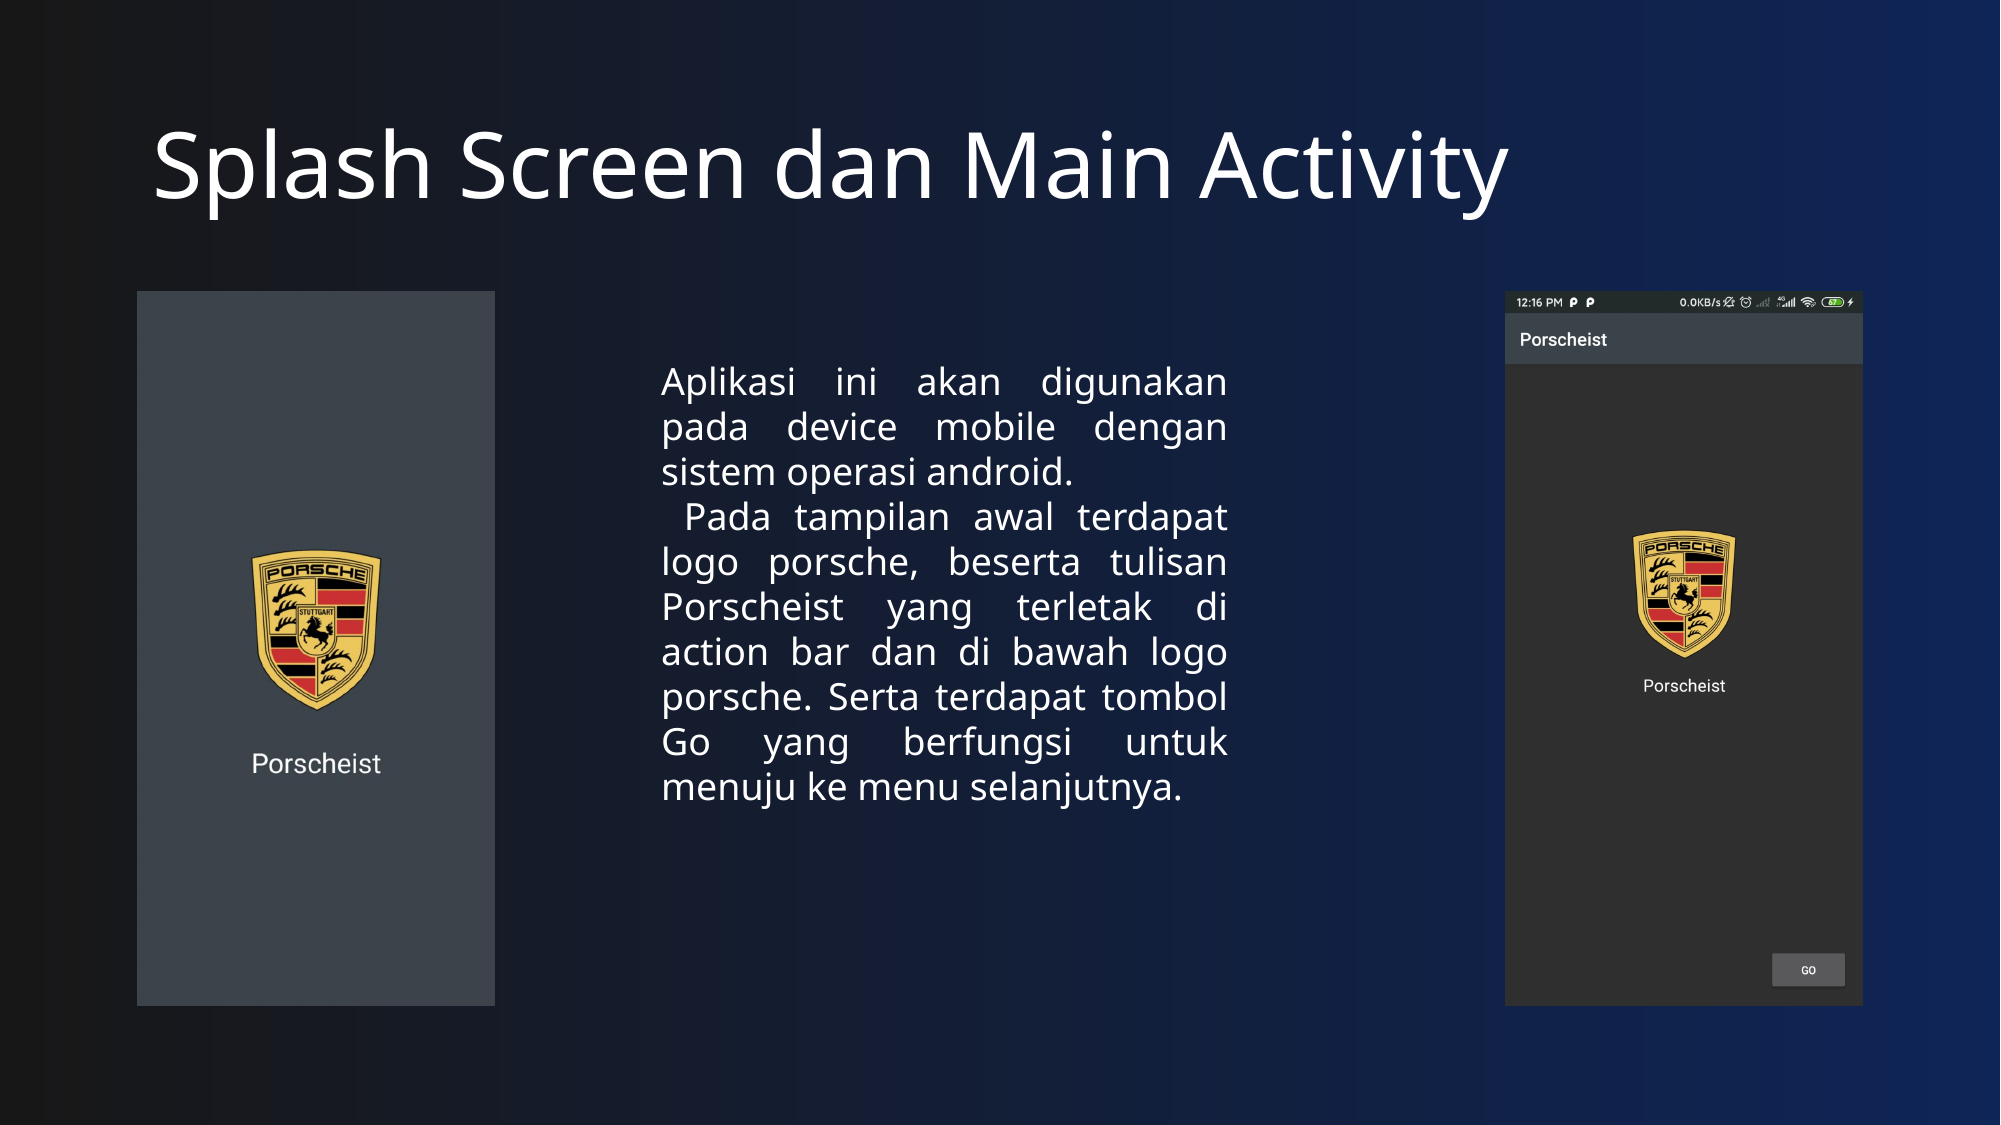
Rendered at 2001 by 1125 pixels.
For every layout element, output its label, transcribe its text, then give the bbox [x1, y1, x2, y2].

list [1505, 291, 1863, 1006]
title Splash Screen dan Main Activity [137, 59, 1863, 278]
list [137, 291, 495, 1006]
text_box Aplikasi ini akan digunakan pada device mobile dengan sistem operasi android. Pada tampilan awal terdapat logo porsche, beserta tulisan Porscheist yang terletak di action bar dan di bawah logo porsche. Serta terdapat tombol Go yang berfungsi untuk menuju ke menu selanjutnya. [646, 350, 1244, 816]
